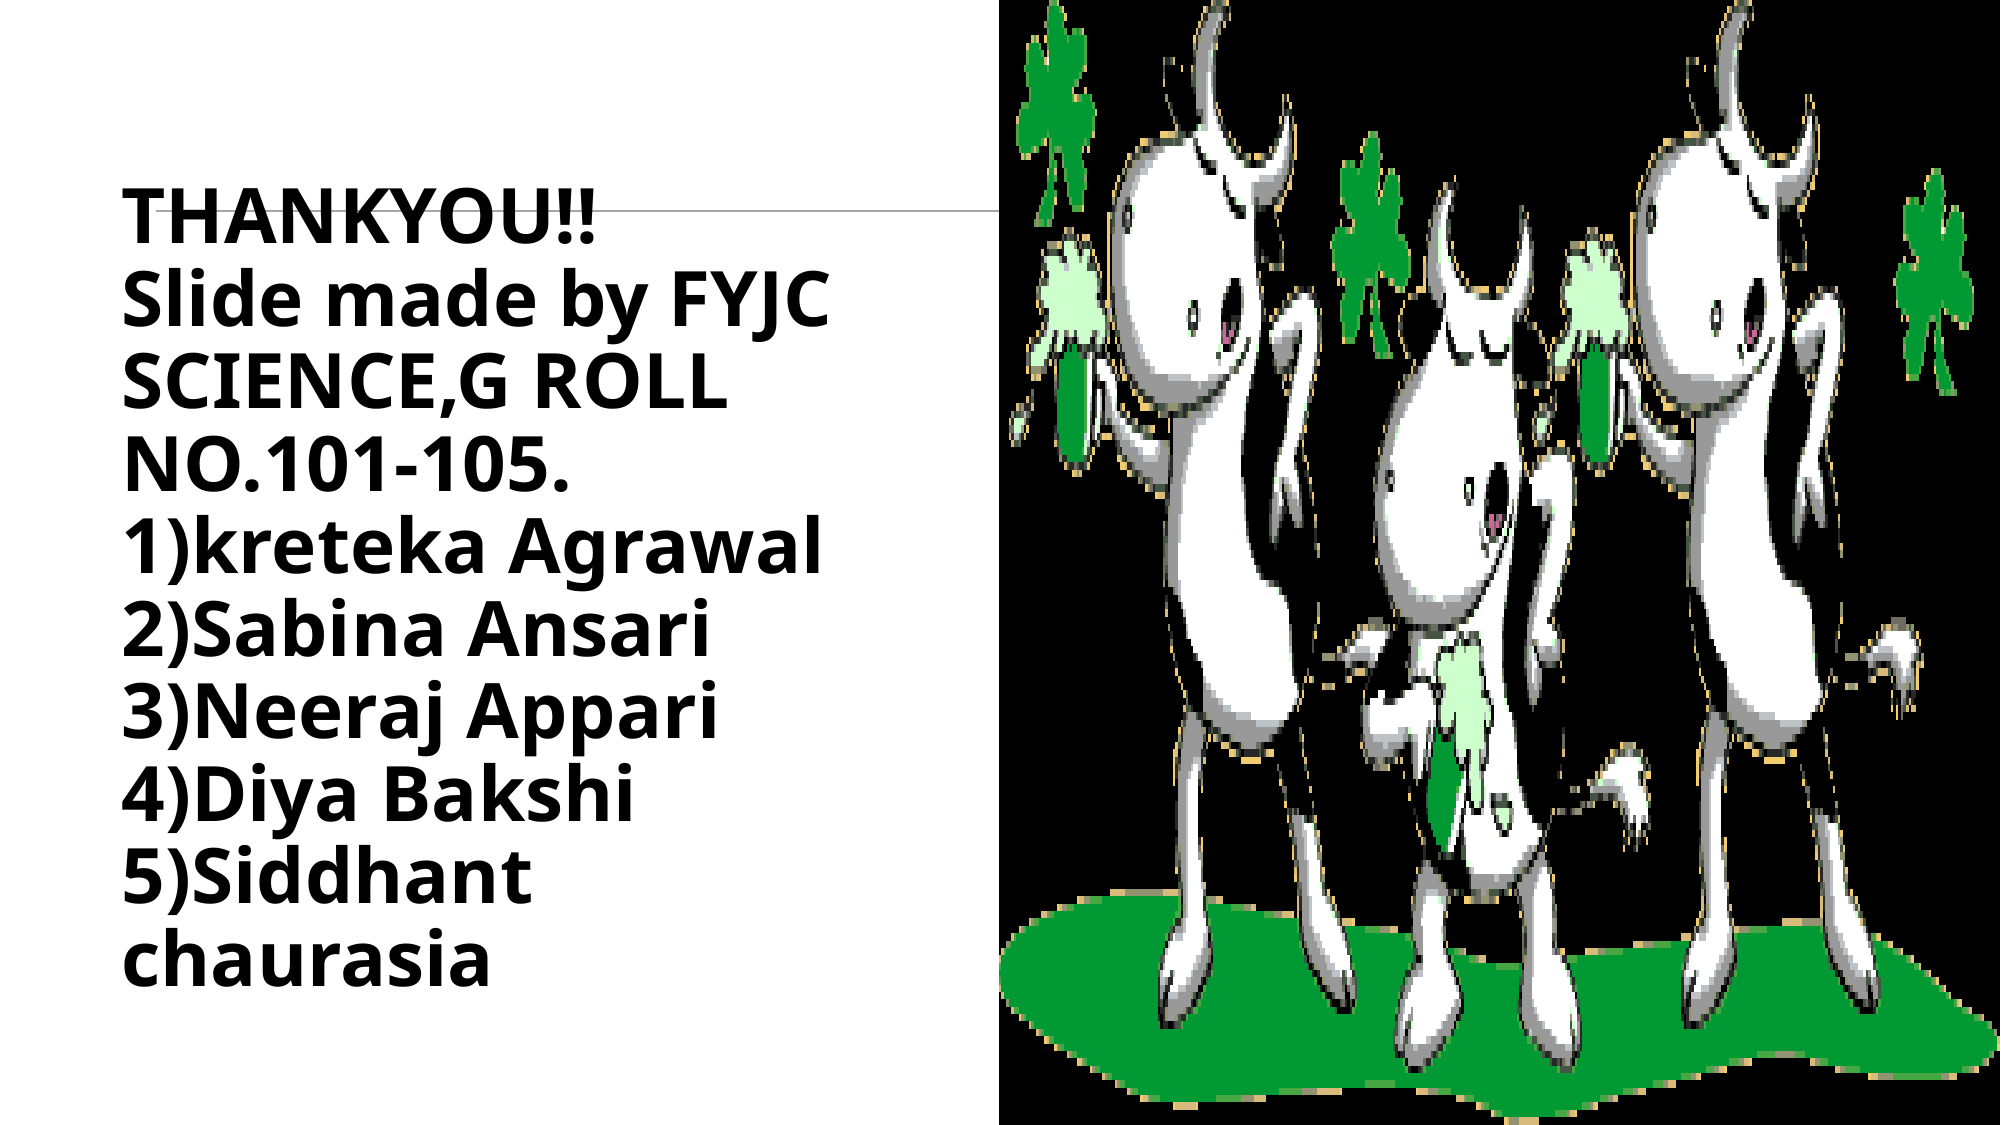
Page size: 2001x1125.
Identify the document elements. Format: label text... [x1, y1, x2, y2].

title THANKYOU!! Slide made by FYJC SCIENCE,G ROLL NO.101-105. 1)kreteka Agrawal 2)Sabina Ansari 3)Neeraj Appari 4)Diya Bakshi 5)Siddhant chaurasia [106, 159, 918, 1021]
picture [999, 0, 2000, 1125]
